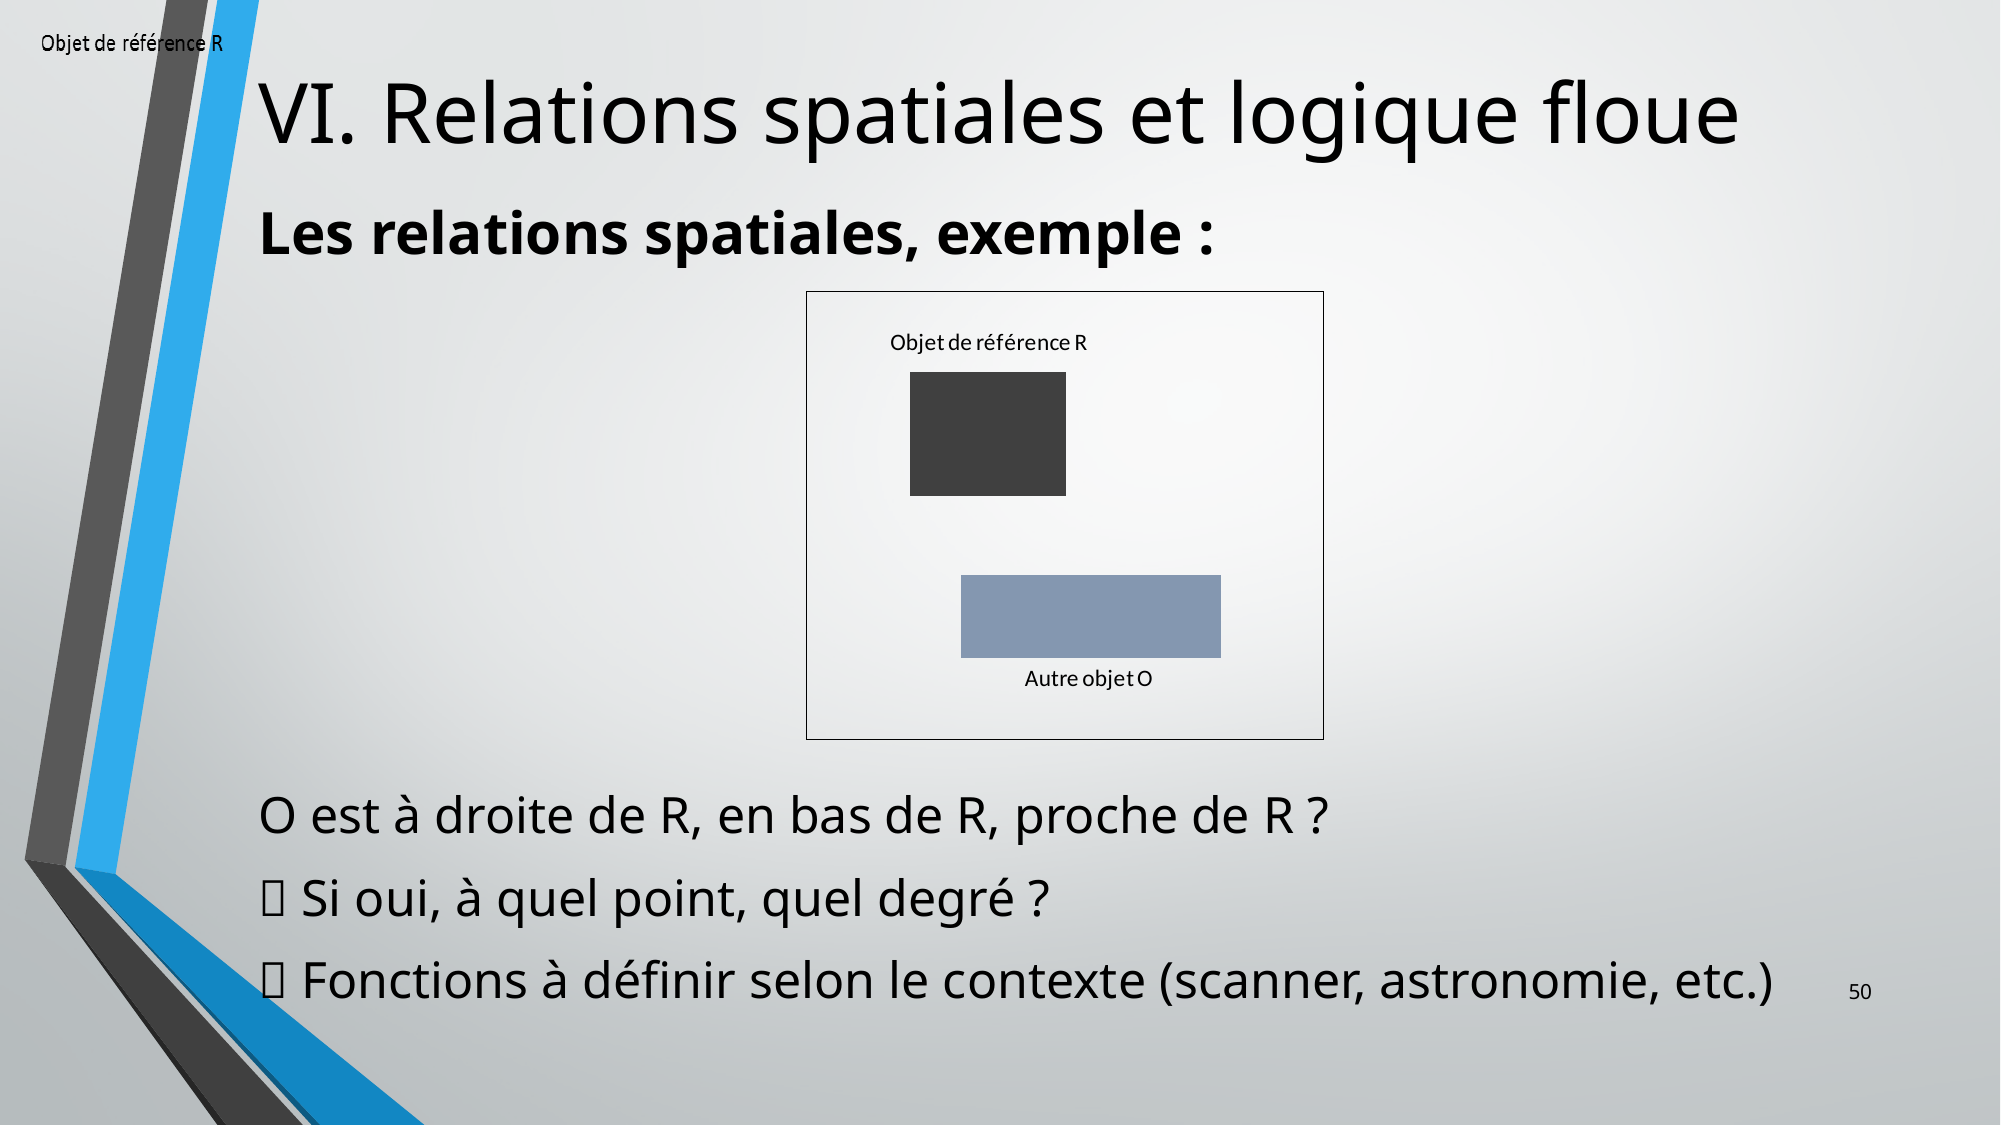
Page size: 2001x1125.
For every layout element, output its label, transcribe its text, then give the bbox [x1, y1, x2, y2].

picture [26, 21, 241, 79]
title VI. Relations spatiales et logique floue [243, 51, 1887, 188]
slide_number 50 [1796, 962, 1887, 1023]
list Les relations spatiales, exemple : O est à droite de R, en bas de R, proche de R ?  Si oui, à quel point, quel degré ?  Fonctions à définir selon le contexte (scanner, astronomie, etc.) [243, 188, 1979, 1023]
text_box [806, 290, 1324, 740]
